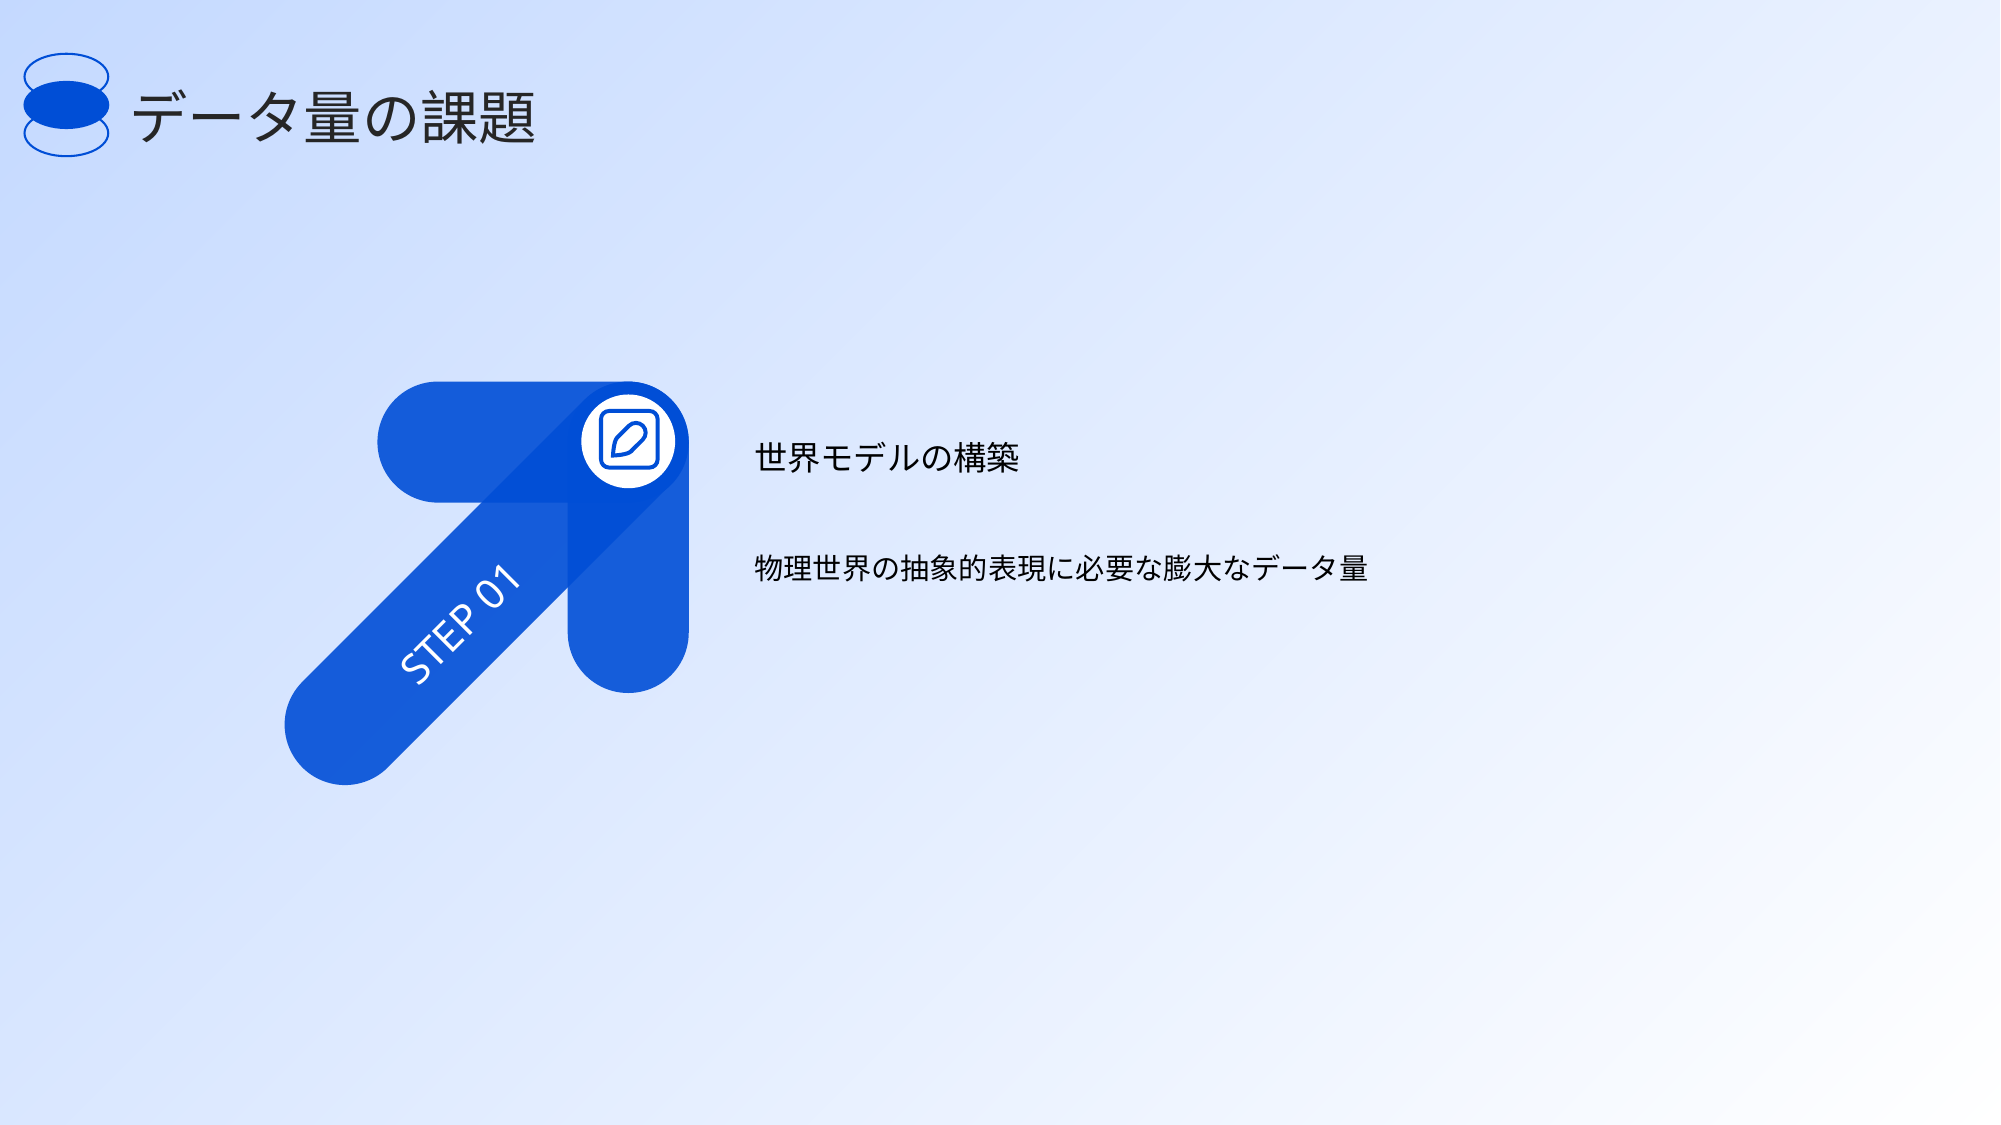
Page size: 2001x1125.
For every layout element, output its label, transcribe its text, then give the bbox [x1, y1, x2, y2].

text_box 世界モデルの構築 [754, 375, 1725, 527]
text_box STEP 01 [341, 502, 577, 738]
text_box [567, 381, 689, 694]
text_box 物理世界の抽象的表現に必要な膨大なデータ量 [754, 532, 1725, 810]
text_box [284, 503, 567, 786]
text_box [581, 394, 676, 489]
text_box [598, 408, 660, 470]
text_box [377, 381, 621, 503]
text_box [0, 0, 2000, 1125]
text_box データ量の課題 [129, 73, 1880, 151]
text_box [24, 53, 109, 157]
